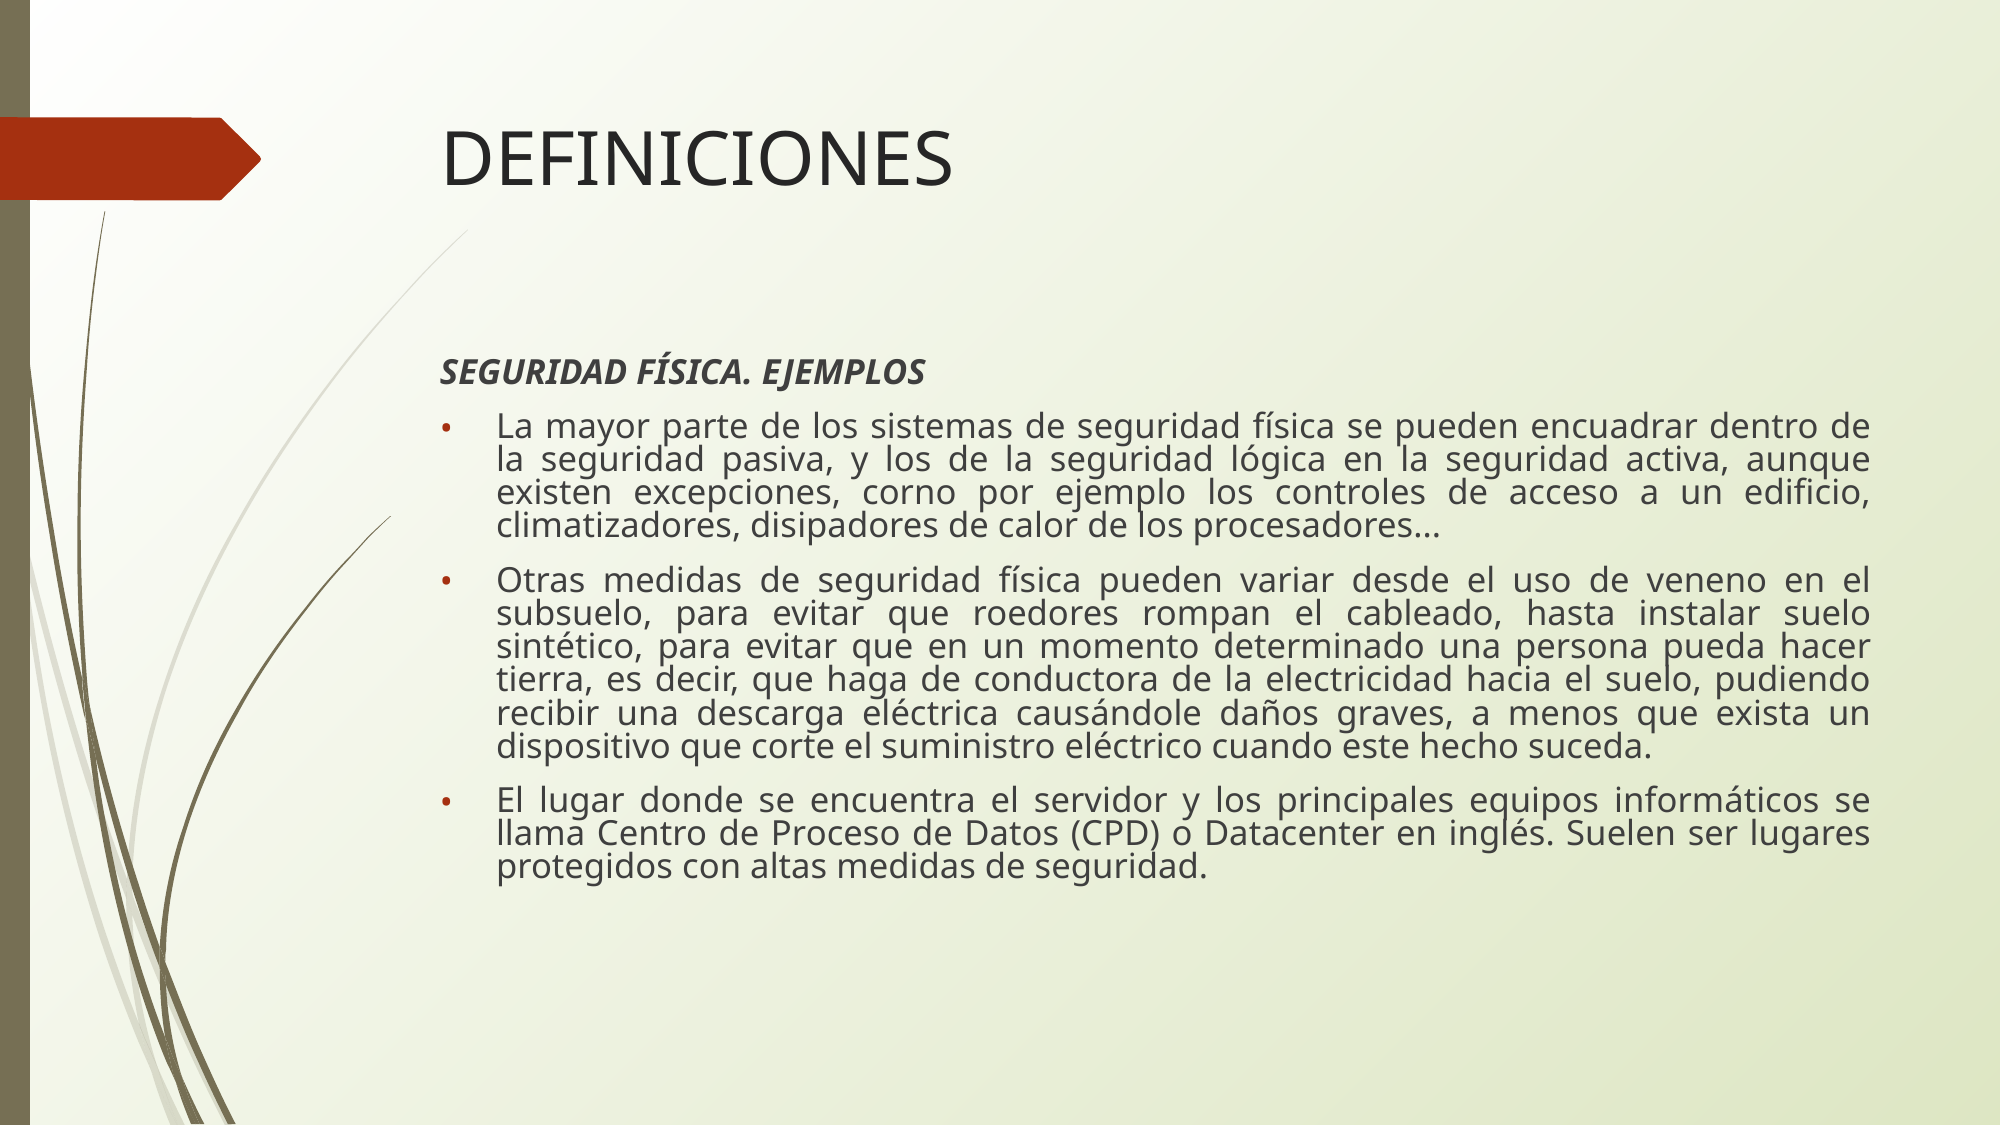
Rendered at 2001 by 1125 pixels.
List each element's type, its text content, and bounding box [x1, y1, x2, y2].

title DEFINICIONES [425, 102, 1888, 313]
list SEGURIDAD FÍSICA. EJEMPLOS La mayor parte de los sistemas de seguridad física se pueden encuadrar dentro de la seguridad pasiva, y los de la seguridad lógica en la seguridad activa, aunque existen excepciones, corno por ejemplo los controles de acceso a un edificio, climatizadores, disipadores de calor de los procesadores... Otras medidas de seguridad física pueden variar desde el uso de veneno en el subsuelo, para evitar que roedores rompan el cableado, hasta instalar suelo sintético, para evitar que en un momento determinado una persona pueda hacer tierra, es decir, que haga de conductora de la electricidad hacia el suelo, pudiendo recibir una descarga eléctrica causándole daños graves, a menos que exista un dispositivo que corte el suministro eléctrico cuando este hecho suceda. El lugar donde se encuentra el servidor y los principales equipos informáticos se llama Centro de Proceso de Datos (CPD) o Datacenter en inglés. Suelen ser lugares protegidos con altas medidas de seguridad. [424, 350, 1888, 970]
